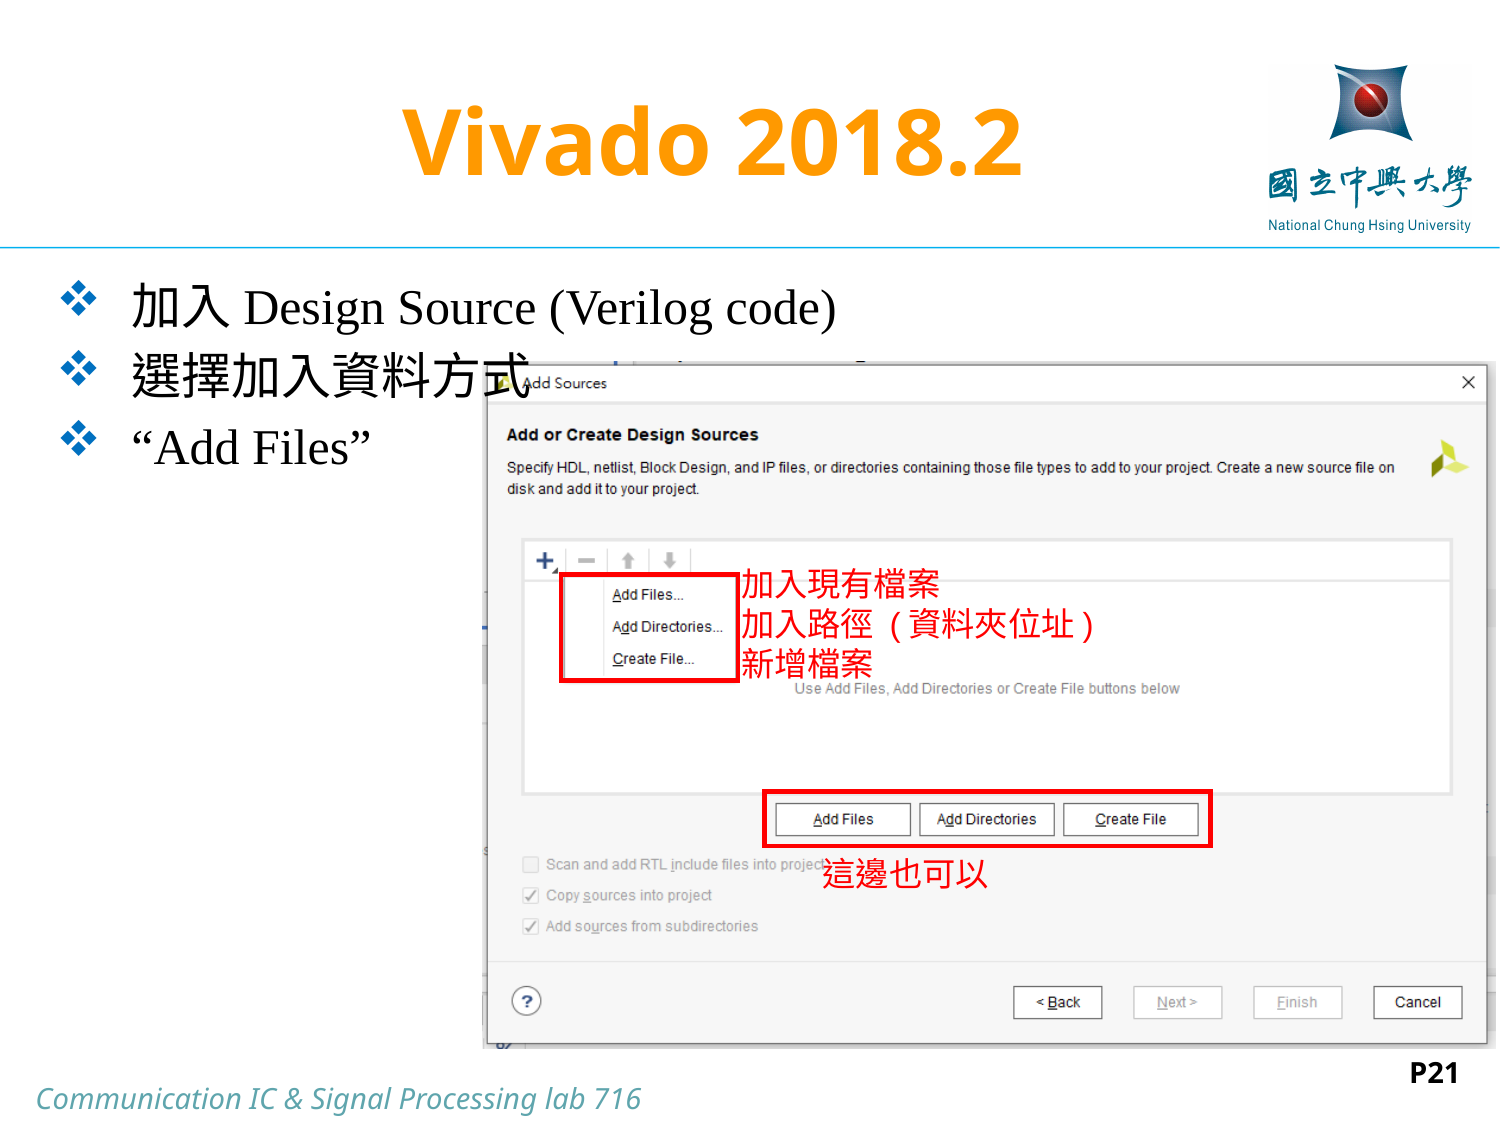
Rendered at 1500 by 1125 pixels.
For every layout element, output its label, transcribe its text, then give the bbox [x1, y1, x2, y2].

title Vivado 2018.2 [75, 45, 1353, 233]
list 加入Design Source (Verilog code) 選擇加入資料方式 “Add Files” [41, 267, 1471, 1005]
picture [1353, 64, 1472, 233]
picture [482, 361, 1496, 1049]
